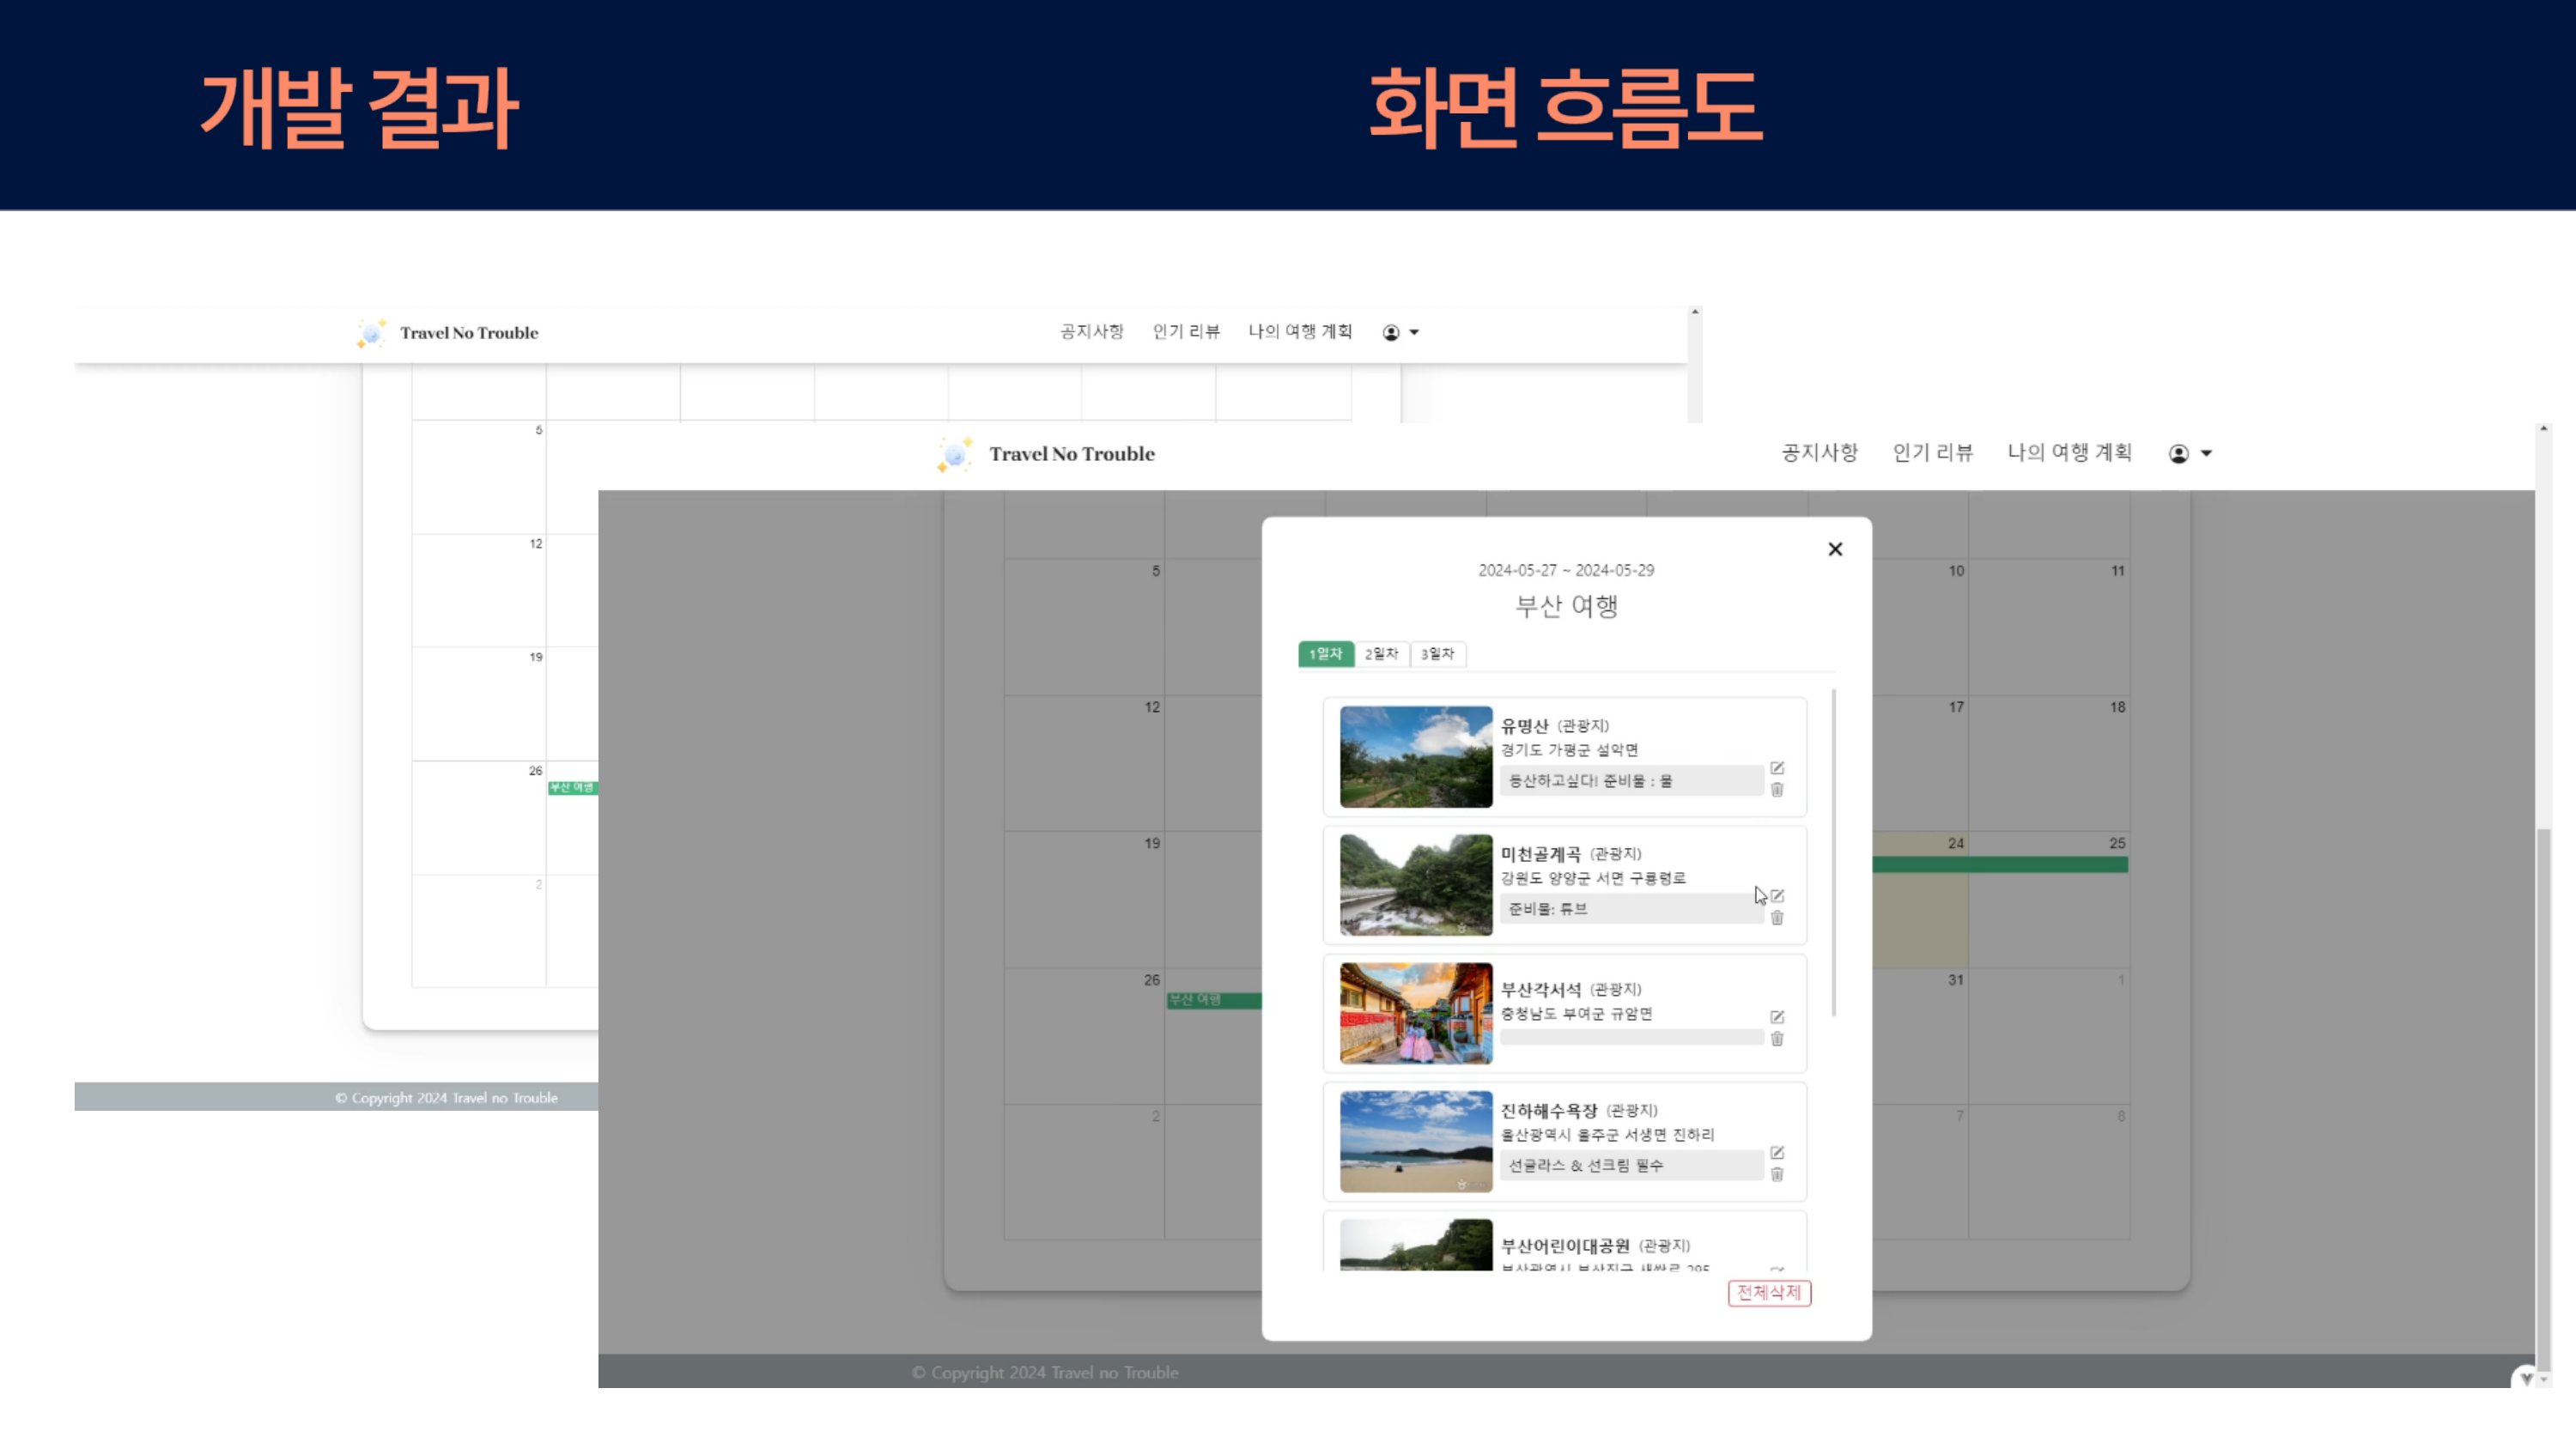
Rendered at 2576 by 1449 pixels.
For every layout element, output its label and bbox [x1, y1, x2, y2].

picture [0, 0, 2576, 258]
picture [75, 306, 2554, 1389]
